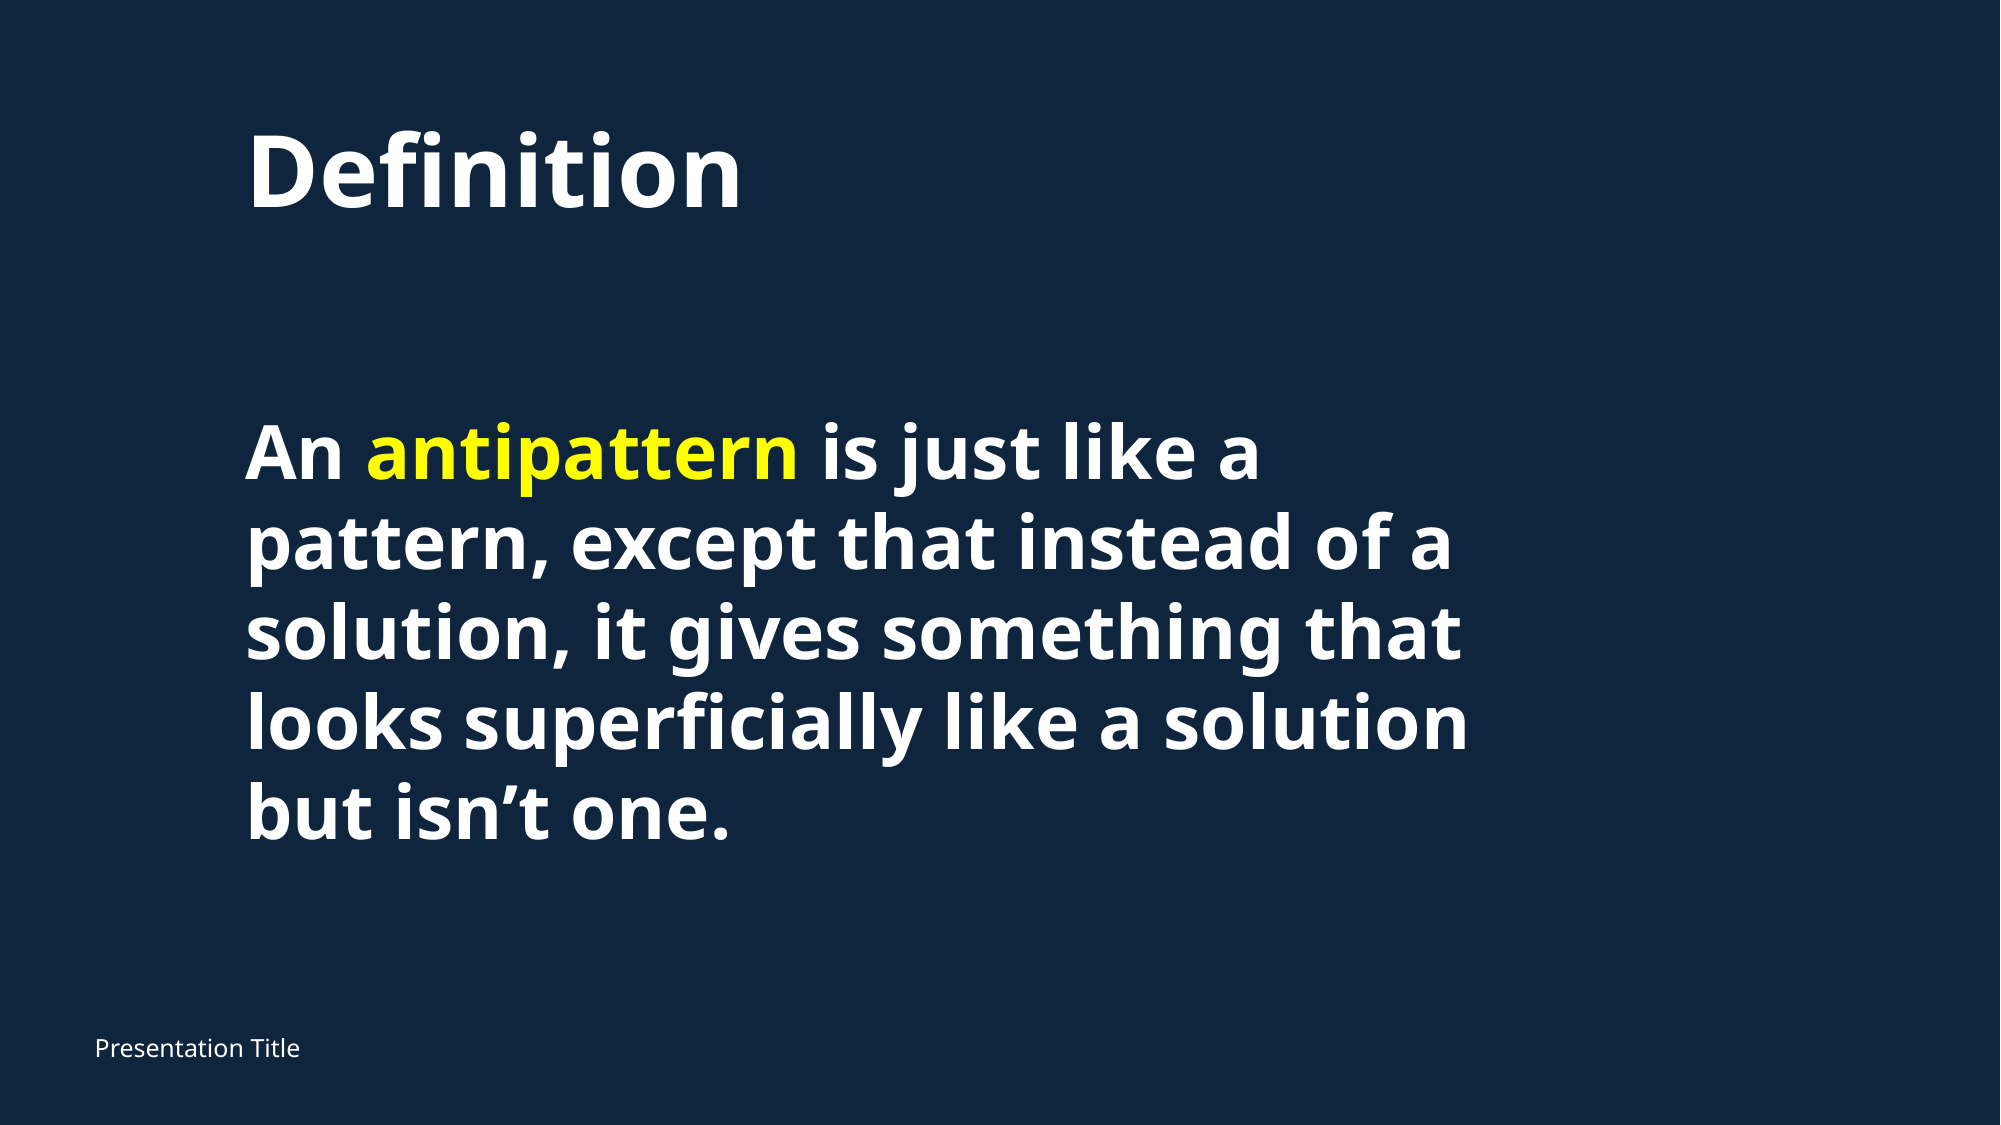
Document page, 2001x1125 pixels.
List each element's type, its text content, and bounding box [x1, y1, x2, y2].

title Definition [230, 83, 1492, 267]
text_box An antipattern is just like a pattern, except that instead of a solution, it gives something that looks superficially like a solution but isn’t one. [230, 396, 1492, 862]
footer Presentation Title [79, 1020, 755, 1080]
